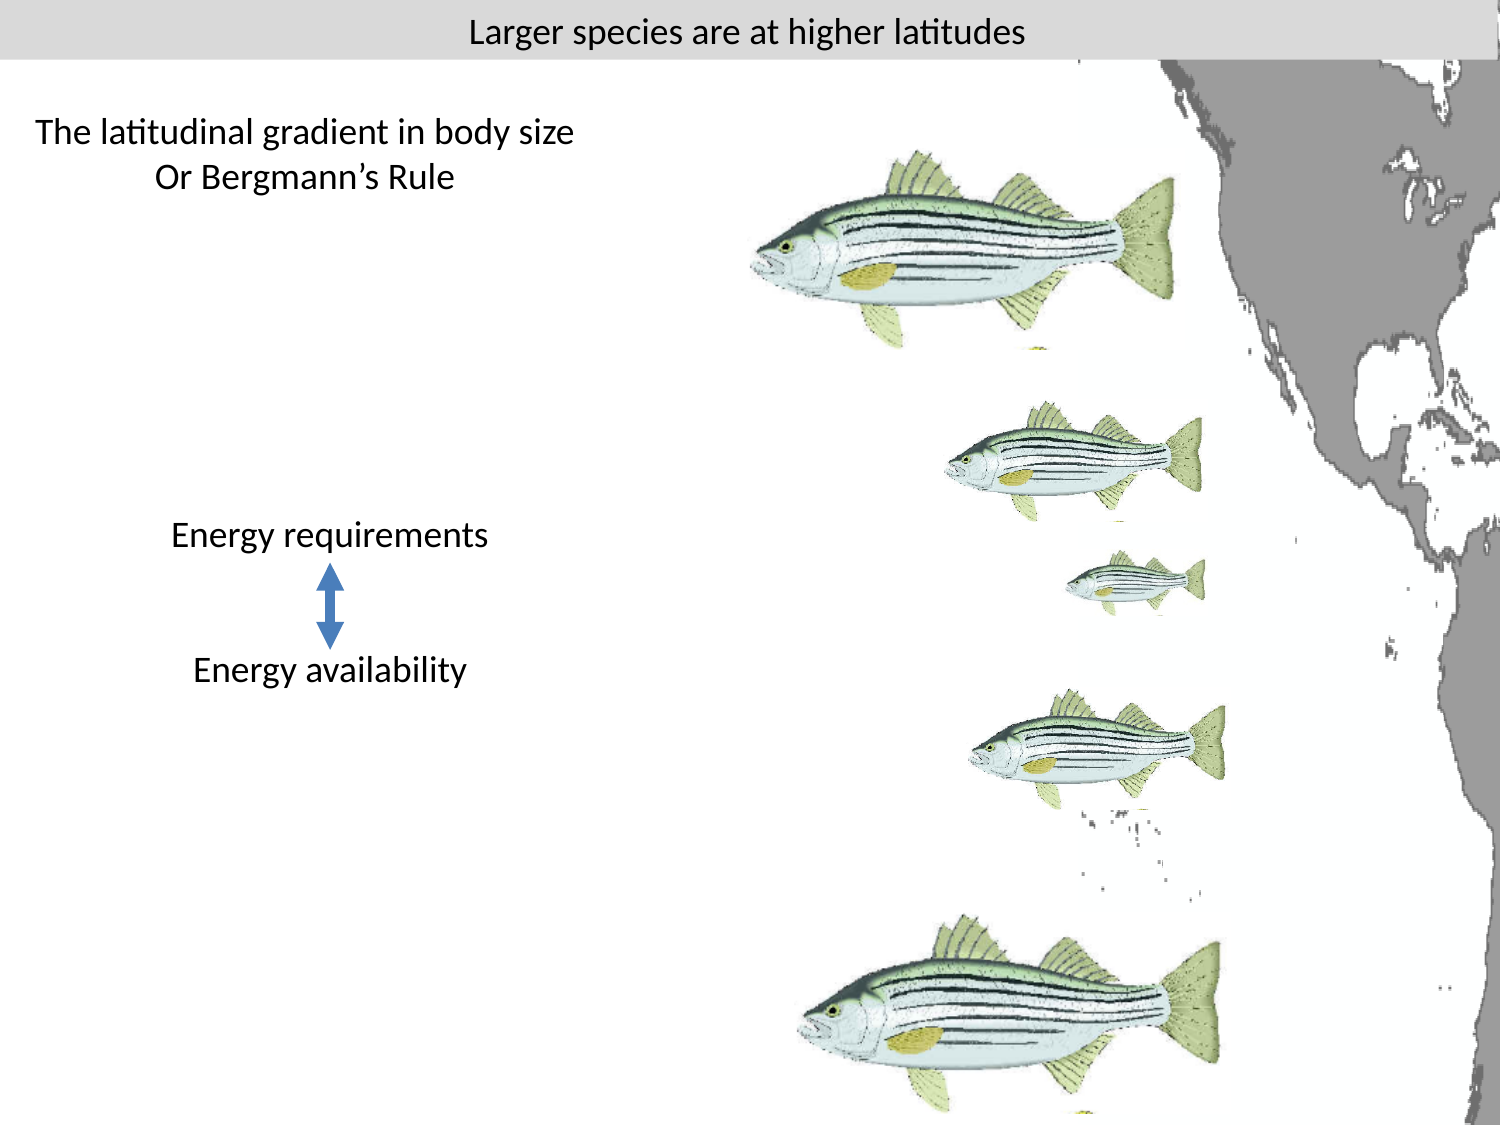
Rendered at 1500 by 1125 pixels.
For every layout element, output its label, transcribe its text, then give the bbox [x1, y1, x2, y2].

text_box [22, 502, 638, 701]
picture [1078, 0, 1500, 1125]
text_box Larger species are at higher latitudes [0, 0, 1076, 60]
text_box The latitudinal gradient in body size Or Bergmann’s Rule [0, 99, 613, 205]
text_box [739, 148, 1232, 1114]
